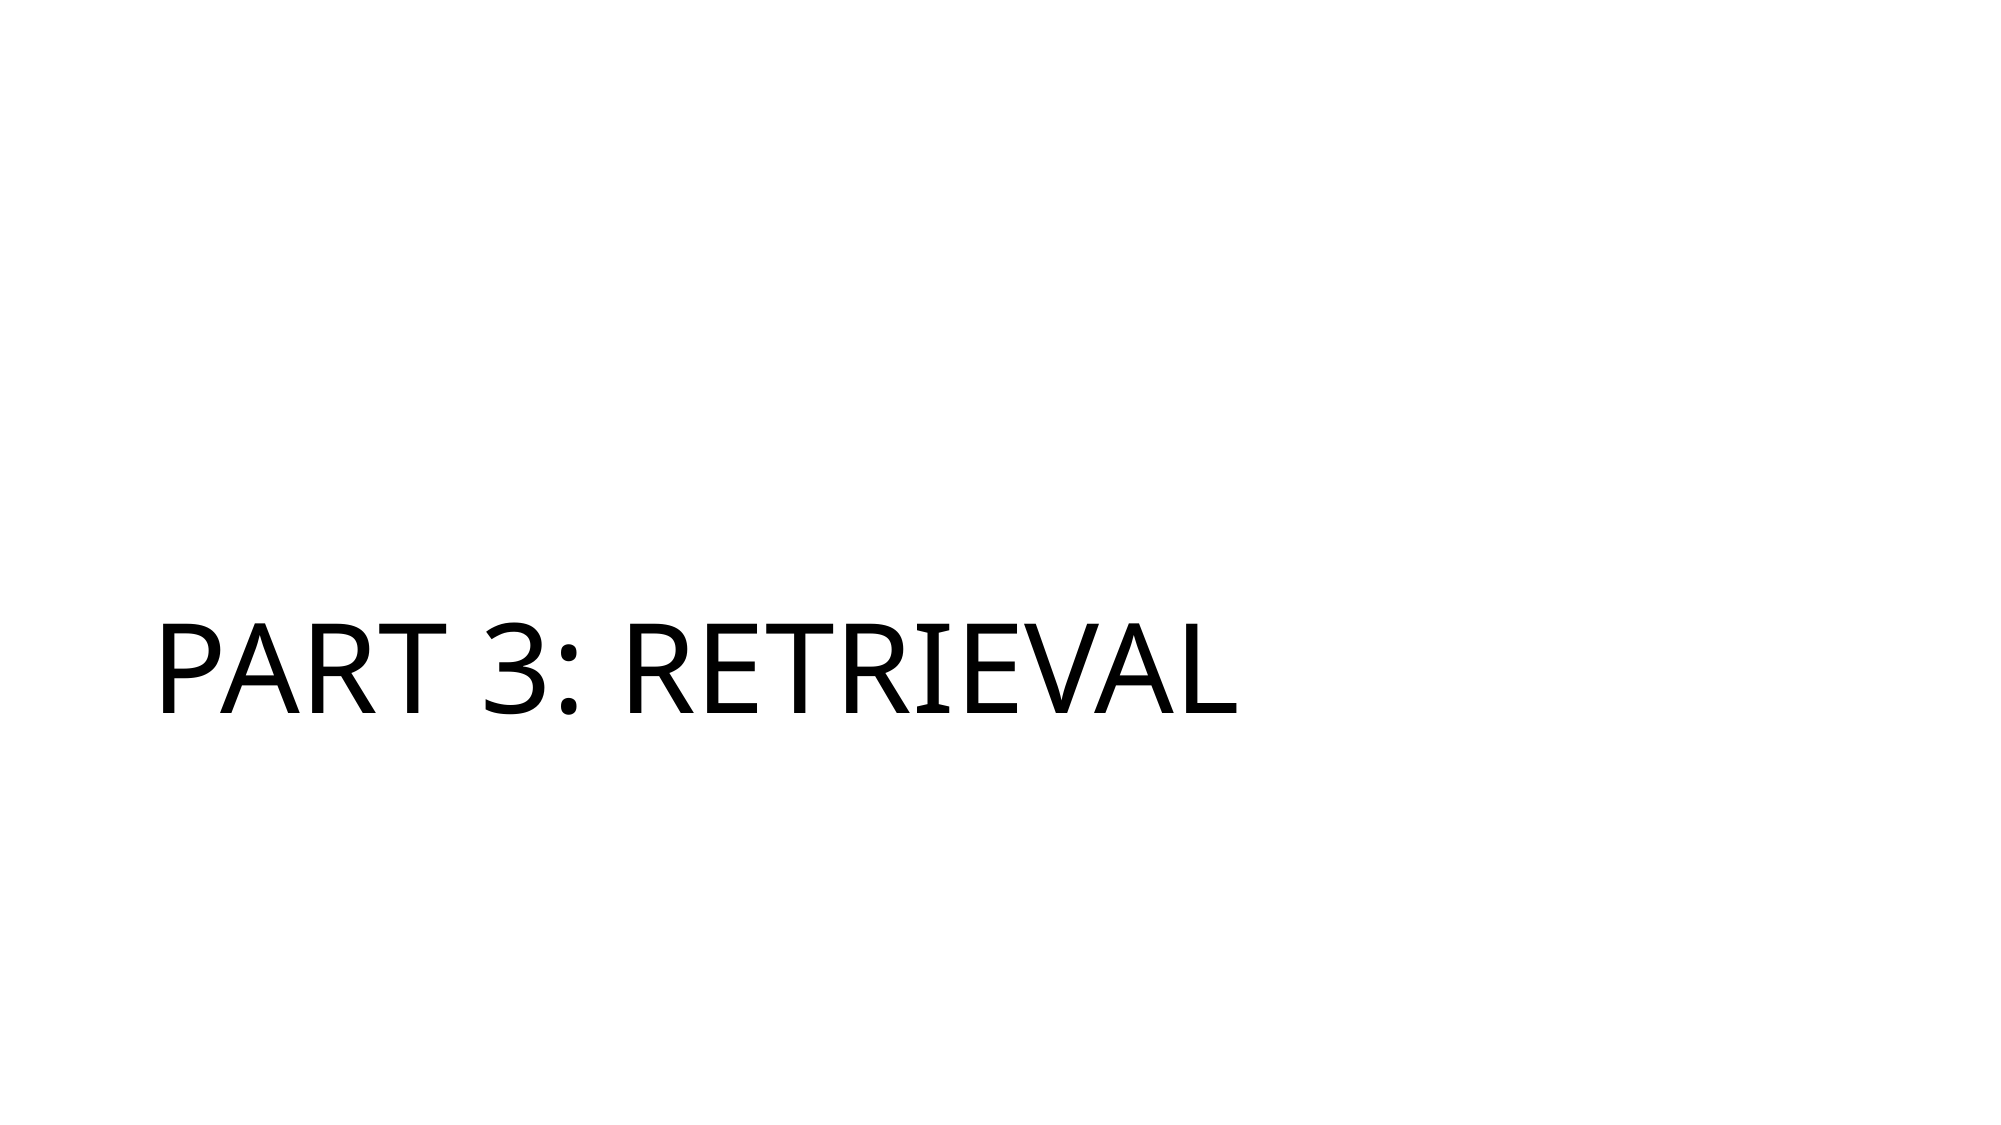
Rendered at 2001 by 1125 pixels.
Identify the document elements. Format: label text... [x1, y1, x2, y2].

title PART 3: RETRIEVAL [136, 280, 1862, 749]
